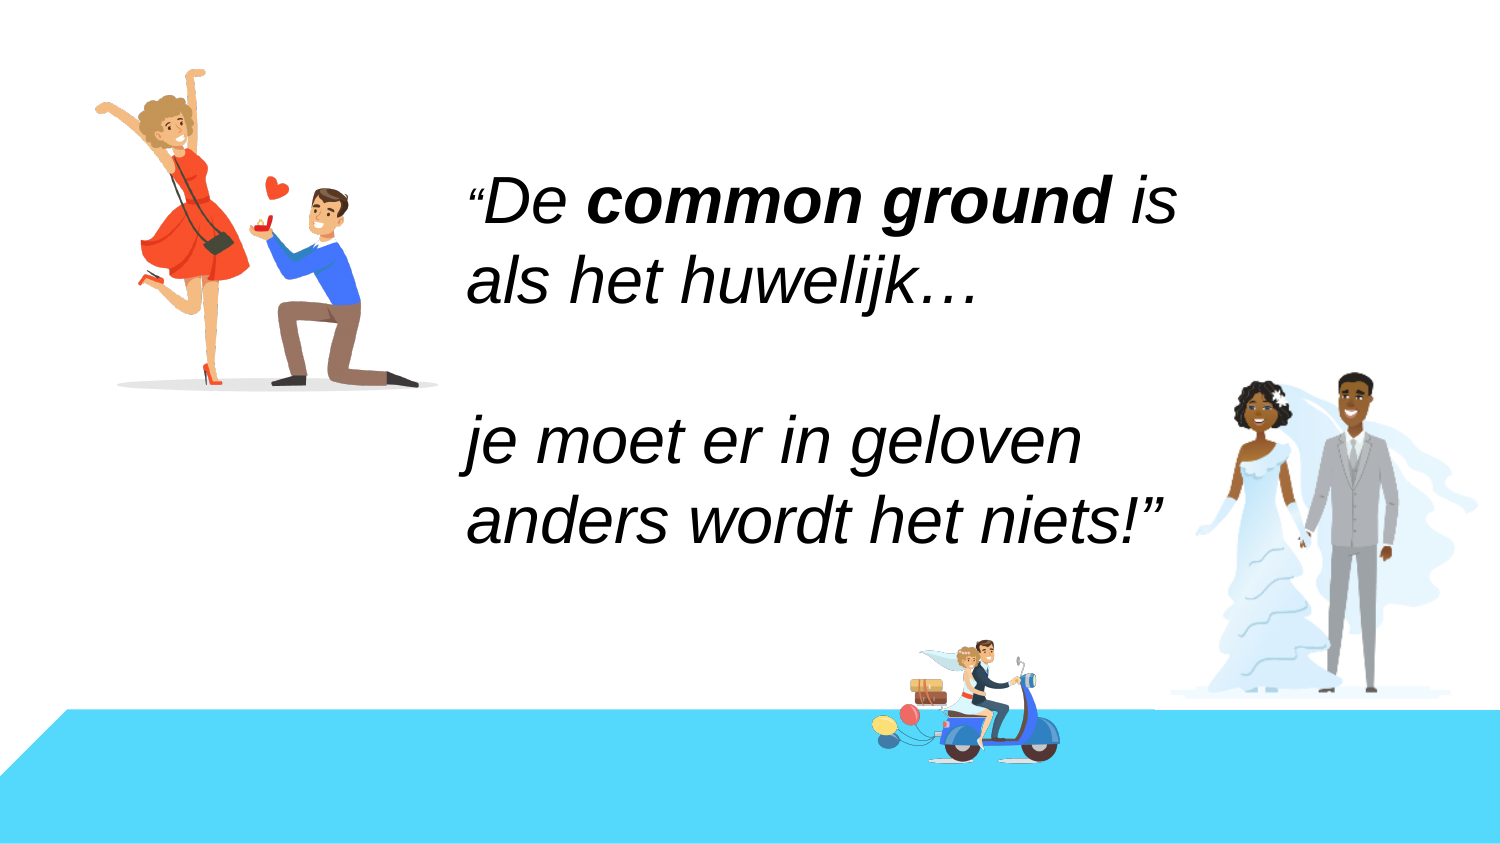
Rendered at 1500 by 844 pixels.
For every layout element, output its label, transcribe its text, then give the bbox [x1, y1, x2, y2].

text_box [0, 709, 1500, 844]
picture [824, 608, 1077, 777]
picture [1155, 354, 1500, 710]
text_box “De common ground is als het huwelijk… je moet er in geloven anders wordt het niets!” [451, 149, 1293, 565]
picture [0, 42, 536, 415]
